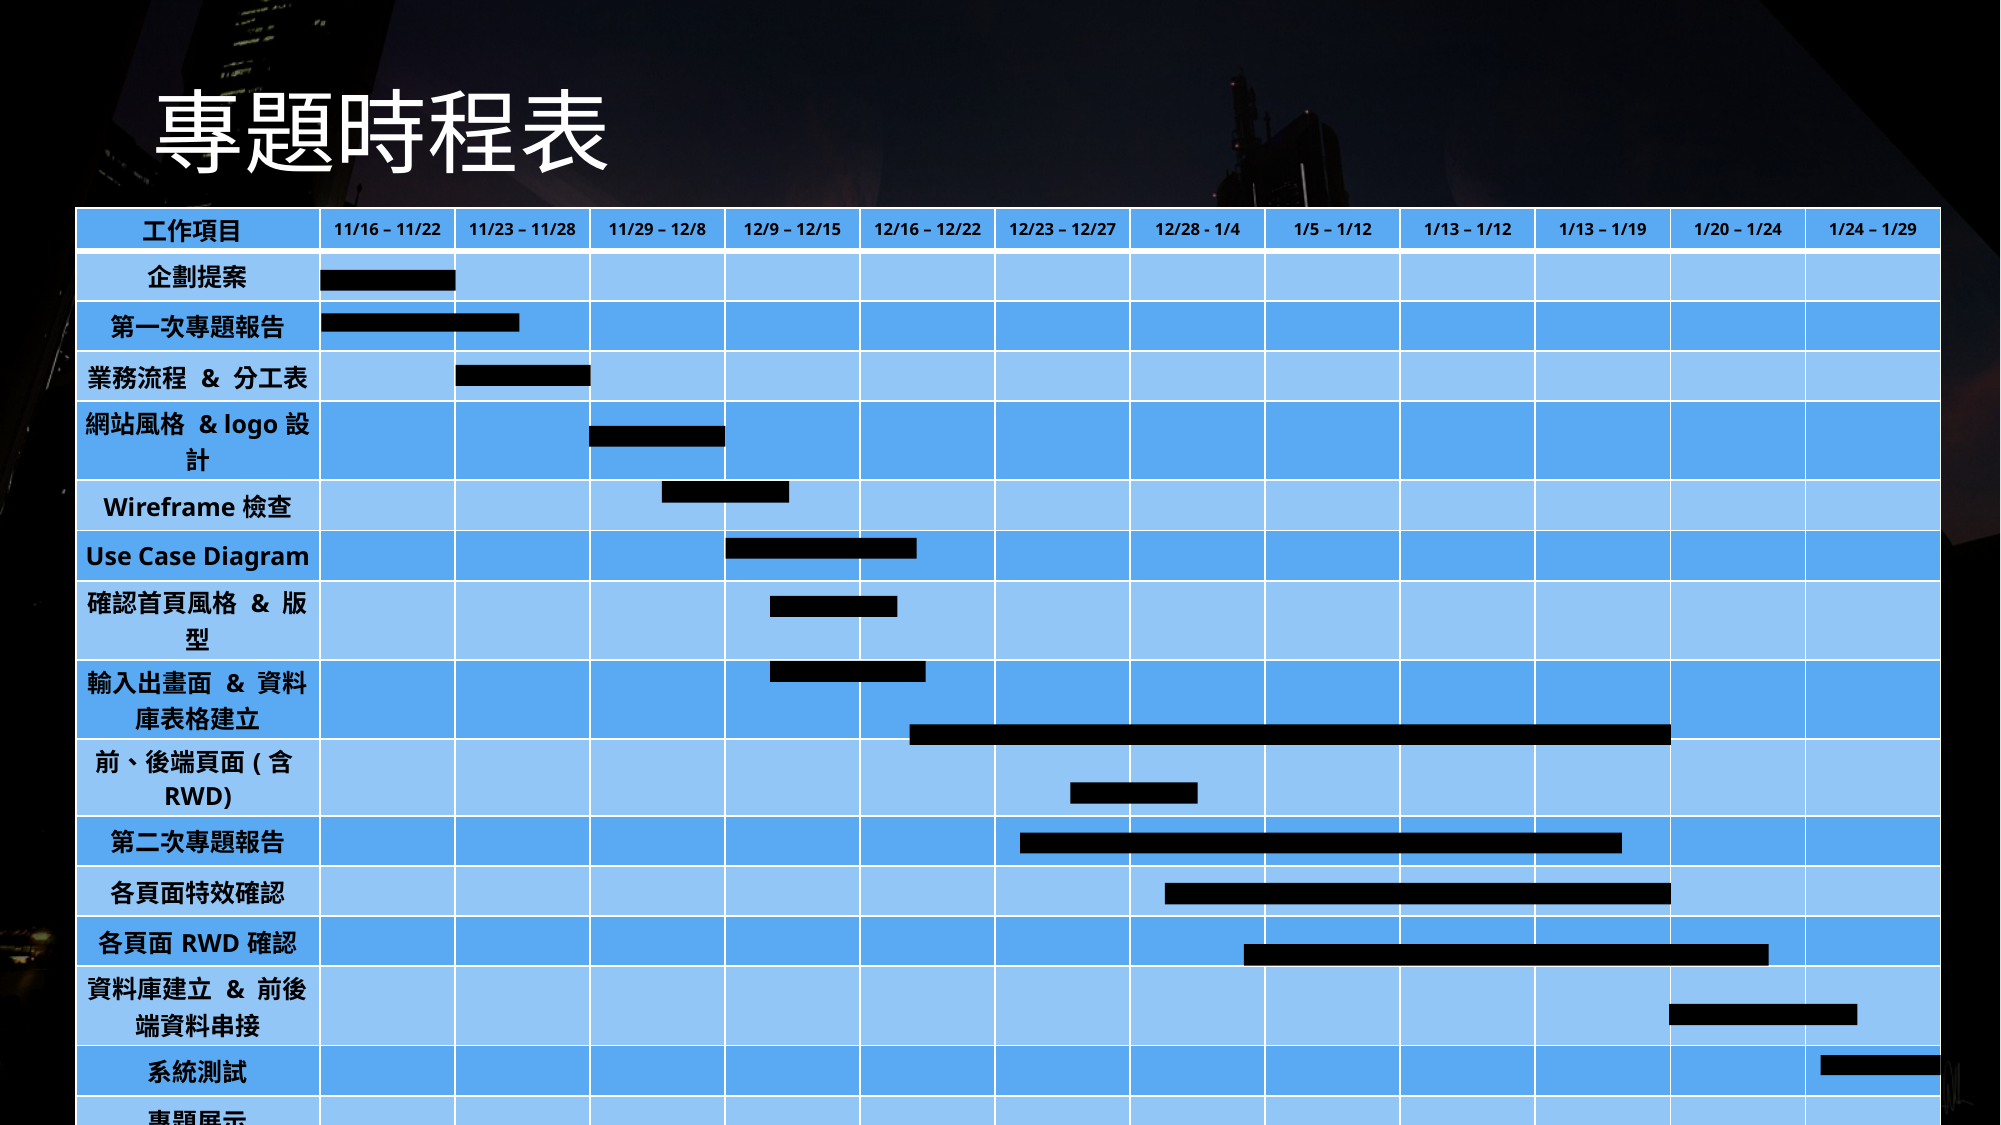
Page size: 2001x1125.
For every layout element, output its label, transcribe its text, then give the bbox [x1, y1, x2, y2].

table_cell [1401, 302, 1534, 350]
table_cell 企劃提案 [77, 254, 319, 300]
table_cell [1131, 661, 1264, 723]
table_cell 資料庫建立 & 前後端資料串接 [77, 967, 319, 1045]
table_cell [1536, 254, 1670, 300]
table_cell [456, 531, 589, 580]
table_cell [1401, 1046, 1534, 1095]
table_cell [726, 531, 859, 537]
title 專題時程表 [137, 49, 1863, 207]
table_cell 網站風格 & logo設計 [77, 402, 319, 479]
table_cell 第一次專題報告 [77, 302, 319, 350]
table_cell [1266, 1097, 1399, 1125]
table_cell [1131, 867, 1264, 915]
table_cell [1401, 867, 1534, 882]
table_cell [321, 254, 454, 269]
table_cell [861, 352, 994, 400]
table_cell [321, 867, 454, 915]
text_box [769, 660, 927, 683]
table_cell [456, 661, 589, 738]
table_cell [456, 1046, 589, 1095]
table_header 12/23 – 12/27 [996, 209, 1129, 248]
table_cell [1671, 402, 1805, 479]
table_cell [1536, 481, 1670, 530]
table_cell [1131, 917, 1264, 965]
table_cell [591, 531, 724, 580]
table_cell [1401, 854, 1534, 865]
table_cell [1131, 582, 1264, 659]
table_cell [1536, 582, 1670, 659]
table_cell [1671, 352, 1805, 400]
table_cell 輸入出畫面 & 資料庫表格建立 [77, 661, 319, 738]
table_cell [1401, 254, 1534, 300]
table_cell [1401, 661, 1534, 723]
table_cell [456, 387, 589, 400]
table_cell [861, 582, 994, 659]
table_cell [321, 1046, 454, 1095]
text_box [1019, 832, 1623, 854]
table_cell [591, 302, 724, 350]
table_cell [321, 352, 454, 400]
table_cell [1131, 817, 1264, 832]
table_cell [1806, 867, 1940, 915]
table_header 1/13 – 1/12 [1401, 209, 1534, 248]
text_box [1668, 1003, 1858, 1026]
table_cell [456, 352, 589, 364]
table_cell [1266, 905, 1399, 915]
table_header 11/23 – 11/28 [456, 209, 589, 248]
table_cell [1671, 481, 1805, 530]
table_cell [1536, 1046, 1670, 1095]
table_header 12/9 – 12/15 [726, 209, 859, 248]
table_cell [726, 302, 859, 350]
table_cell [591, 352, 724, 400]
text_box [769, 595, 898, 618]
table_cell [726, 1046, 859, 1095]
table_cell [1266, 531, 1399, 580]
table_cell [321, 302, 454, 312]
table_cell 業務流程 & 分工表 [77, 352, 319, 400]
picture [0, 0, 2001, 1125]
table_cell [1806, 1046, 1940, 1095]
table_cell [456, 254, 589, 300]
table_cell [1401, 352, 1534, 400]
table_cell [1266, 817, 1399, 832]
table_cell [1266, 967, 1399, 1045]
table_cell [1266, 867, 1399, 882]
table_cell [1266, 302, 1399, 350]
table_cell [591, 661, 724, 738]
table_cell [591, 967, 724, 1045]
table_cell [1671, 740, 1805, 815]
table_cell [861, 917, 994, 965]
text_box [588, 425, 727, 448]
table_cell [996, 1097, 1129, 1125]
table_cell [1266, 254, 1399, 300]
table_cell [591, 582, 724, 659]
table_cell [321, 292, 454, 300]
table_cell [591, 254, 724, 300]
table_cell [726, 402, 859, 479]
table_cell [591, 448, 724, 479]
table_cell [1671, 1097, 1805, 1125]
table_cell [1536, 1097, 1670, 1125]
table_cell [1671, 817, 1805, 865]
text_box [725, 537, 918, 560]
table_cell [1401, 817, 1534, 832]
table_cell Wireframe檢查 [77, 481, 319, 530]
table_cell [1536, 402, 1670, 479]
text_box [661, 480, 790, 504]
table_cell [996, 661, 1129, 723]
table_cell [1131, 402, 1264, 479]
table_cell 確認首頁風格 & 版型 [77, 582, 319, 659]
table_cell [1131, 967, 1264, 1045]
table_header 12/16 – 12/22 [861, 209, 994, 248]
table_cell [861, 740, 994, 815]
table_cell [861, 1046, 994, 1095]
table_cell [1671, 917, 1805, 965]
table_cell 專題展示 [77, 1097, 319, 1125]
table_cell [1536, 817, 1670, 865]
table_cell [1806, 352, 1940, 400]
text_box [1820, 1054, 1942, 1076]
table_cell [456, 740, 589, 815]
table_cell [321, 531, 454, 580]
table_cell [1401, 905, 1534, 915]
table_cell [321, 481, 454, 530]
table_cell [1536, 905, 1670, 915]
table_cell [1131, 746, 1264, 815]
text_box [1069, 781, 1199, 805]
table_cell [861, 402, 994, 479]
table_cell [1536, 661, 1670, 723]
table_cell [456, 867, 589, 915]
table_cell [861, 1097, 994, 1125]
table_cell [726, 582, 859, 659]
table_cell [1806, 481, 1940, 530]
table_cell [1131, 352, 1264, 400]
table_cell [1401, 402, 1534, 479]
table_cell [861, 661, 994, 738]
table_cell [456, 582, 589, 659]
table_cell [861, 867, 994, 915]
table_cell [1671, 661, 1805, 738]
table_cell [1806, 917, 1940, 965]
table_cell [1536, 746, 1670, 815]
table_cell [1266, 1046, 1399, 1095]
table_cell [1131, 1046, 1264, 1095]
table_cell [861, 481, 994, 530]
table_cell [321, 661, 454, 738]
table_cell [1266, 854, 1399, 865]
table_cell [1131, 302, 1264, 350]
table_cell [1266, 917, 1399, 943]
table_cell [1806, 302, 1940, 350]
table_cell [321, 817, 454, 865]
table_cell [591, 1046, 724, 1095]
table_cell [1131, 854, 1264, 865]
table_cell [726, 917, 859, 965]
text_box [319, 269, 457, 292]
table_cell [321, 333, 454, 350]
table_cell [861, 817, 994, 865]
table_cell 第二次專題報告 [77, 817, 319, 865]
table_header 工作項目 [77, 209, 319, 248]
table_header 1/20 – 1/24 [1671, 209, 1805, 248]
table_cell [591, 817, 724, 865]
table_cell [861, 254, 994, 300]
table_cell [456, 481, 589, 530]
table_cell [996, 352, 1129, 400]
table_cell [726, 867, 859, 915]
table_cell [726, 352, 859, 400]
table_cell [996, 1046, 1129, 1095]
table_cell [861, 302, 994, 350]
table_cell [726, 1097, 859, 1125]
text_box [1164, 882, 1672, 905]
table_cell [1131, 1097, 1264, 1125]
table_cell [1806, 817, 1940, 865]
table_cell [1671, 254, 1805, 300]
table_cell [726, 481, 859, 530]
table_cell [1671, 302, 1805, 350]
table_cell [1536, 917, 1670, 943]
table_cell [726, 967, 859, 1045]
table_cell [456, 302, 589, 350]
table_cell [1806, 740, 1940, 815]
table_cell [1536, 967, 1670, 1045]
table_cell [996, 481, 1129, 530]
table_header 12/28 - 1/4 [1131, 209, 1264, 248]
table_cell [321, 402, 454, 479]
table_cell [726, 740, 859, 815]
table_cell [726, 661, 859, 738]
table_header 1/13 – 1/19 [1536, 209, 1670, 248]
table_cell [321, 1097, 454, 1125]
table_cell [1266, 661, 1399, 723]
table_cell [1806, 531, 1940, 580]
table_header 1/24 – 1/29 [1806, 209, 1940, 248]
table_cell [1806, 582, 1940, 659]
table_cell [591, 481, 724, 530]
table_cell [1131, 481, 1264, 530]
table_cell [456, 402, 589, 479]
table_cell [456, 817, 589, 865]
table_cell [591, 1097, 724, 1125]
table_header 11/29 – 12/8 [591, 209, 724, 248]
table_cell [1266, 402, 1399, 479]
table_cell [321, 917, 454, 965]
text_box [320, 312, 520, 333]
table_cell [1401, 582, 1534, 659]
table_cell [591, 740, 724, 815]
table_cell [1671, 1026, 1805, 1045]
text_box [455, 364, 592, 387]
table_cell [996, 817, 1129, 865]
table_cell [1806, 967, 1940, 1045]
table_cell [591, 867, 724, 915]
table_cell [1671, 582, 1805, 659]
table_cell [1266, 746, 1399, 815]
table_cell [726, 560, 859, 580]
table_cell [456, 1097, 589, 1125]
table_cell [1806, 402, 1940, 479]
table_cell [1401, 481, 1534, 530]
table_cell [1671, 1046, 1805, 1095]
table_cell [861, 967, 994, 1045]
table_cell [591, 402, 724, 425]
table_cell [996, 867, 1129, 915]
table_cell [996, 254, 1129, 300]
table_cell [996, 402, 1129, 479]
table_cell [1536, 352, 1670, 400]
table_cell [996, 917, 1129, 965]
table_cell [1401, 917, 1534, 943]
table_cell [1266, 352, 1399, 400]
table_cell [726, 817, 859, 865]
table_header 1/5 – 1/12 [1266, 209, 1399, 248]
table_cell [996, 582, 1129, 659]
table_cell [1401, 531, 1534, 580]
text_box [909, 723, 1672, 746]
table_cell Use Case Diagram [77, 531, 319, 580]
table_cell [1536, 531, 1670, 580]
table_cell [1266, 481, 1399, 530]
table_cell [1671, 967, 1805, 1003]
table_cell [1131, 531, 1264, 580]
table_cell [1536, 302, 1670, 350]
table_cell [861, 531, 994, 580]
table_cell [1401, 1097, 1534, 1125]
table_cell [996, 302, 1129, 350]
table_cell 各頁面RWD確認 [77, 917, 319, 965]
table_cell [1131, 254, 1264, 300]
table_cell [1401, 746, 1534, 815]
table_cell [591, 917, 724, 965]
table_header 11/16 – 11/22 [321, 209, 454, 248]
table_cell [1401, 967, 1534, 1045]
table_cell 系統測試 [77, 1046, 319, 1095]
table_cell [321, 582, 454, 659]
table_cell [1806, 661, 1940, 738]
table_cell [321, 967, 454, 1045]
table_cell [456, 967, 589, 1045]
table_cell [996, 531, 1129, 580]
table_cell [456, 917, 589, 965]
table_cell [321, 740, 454, 815]
table_cell [1536, 867, 1670, 882]
table_cell [1266, 582, 1399, 659]
table_cell [996, 746, 1129, 815]
table_cell 各頁面特效確認 [77, 867, 319, 915]
text_box [1243, 943, 1770, 967]
table_cell [1806, 254, 1940, 300]
table_cell [996, 967, 1129, 1045]
table_cell [726, 254, 859, 300]
table_cell 前、後端頁面(含RWD) [77, 740, 319, 815]
table_cell [1671, 867, 1805, 915]
table_cell [1671, 531, 1805, 580]
table_cell [1806, 1097, 1940, 1125]
